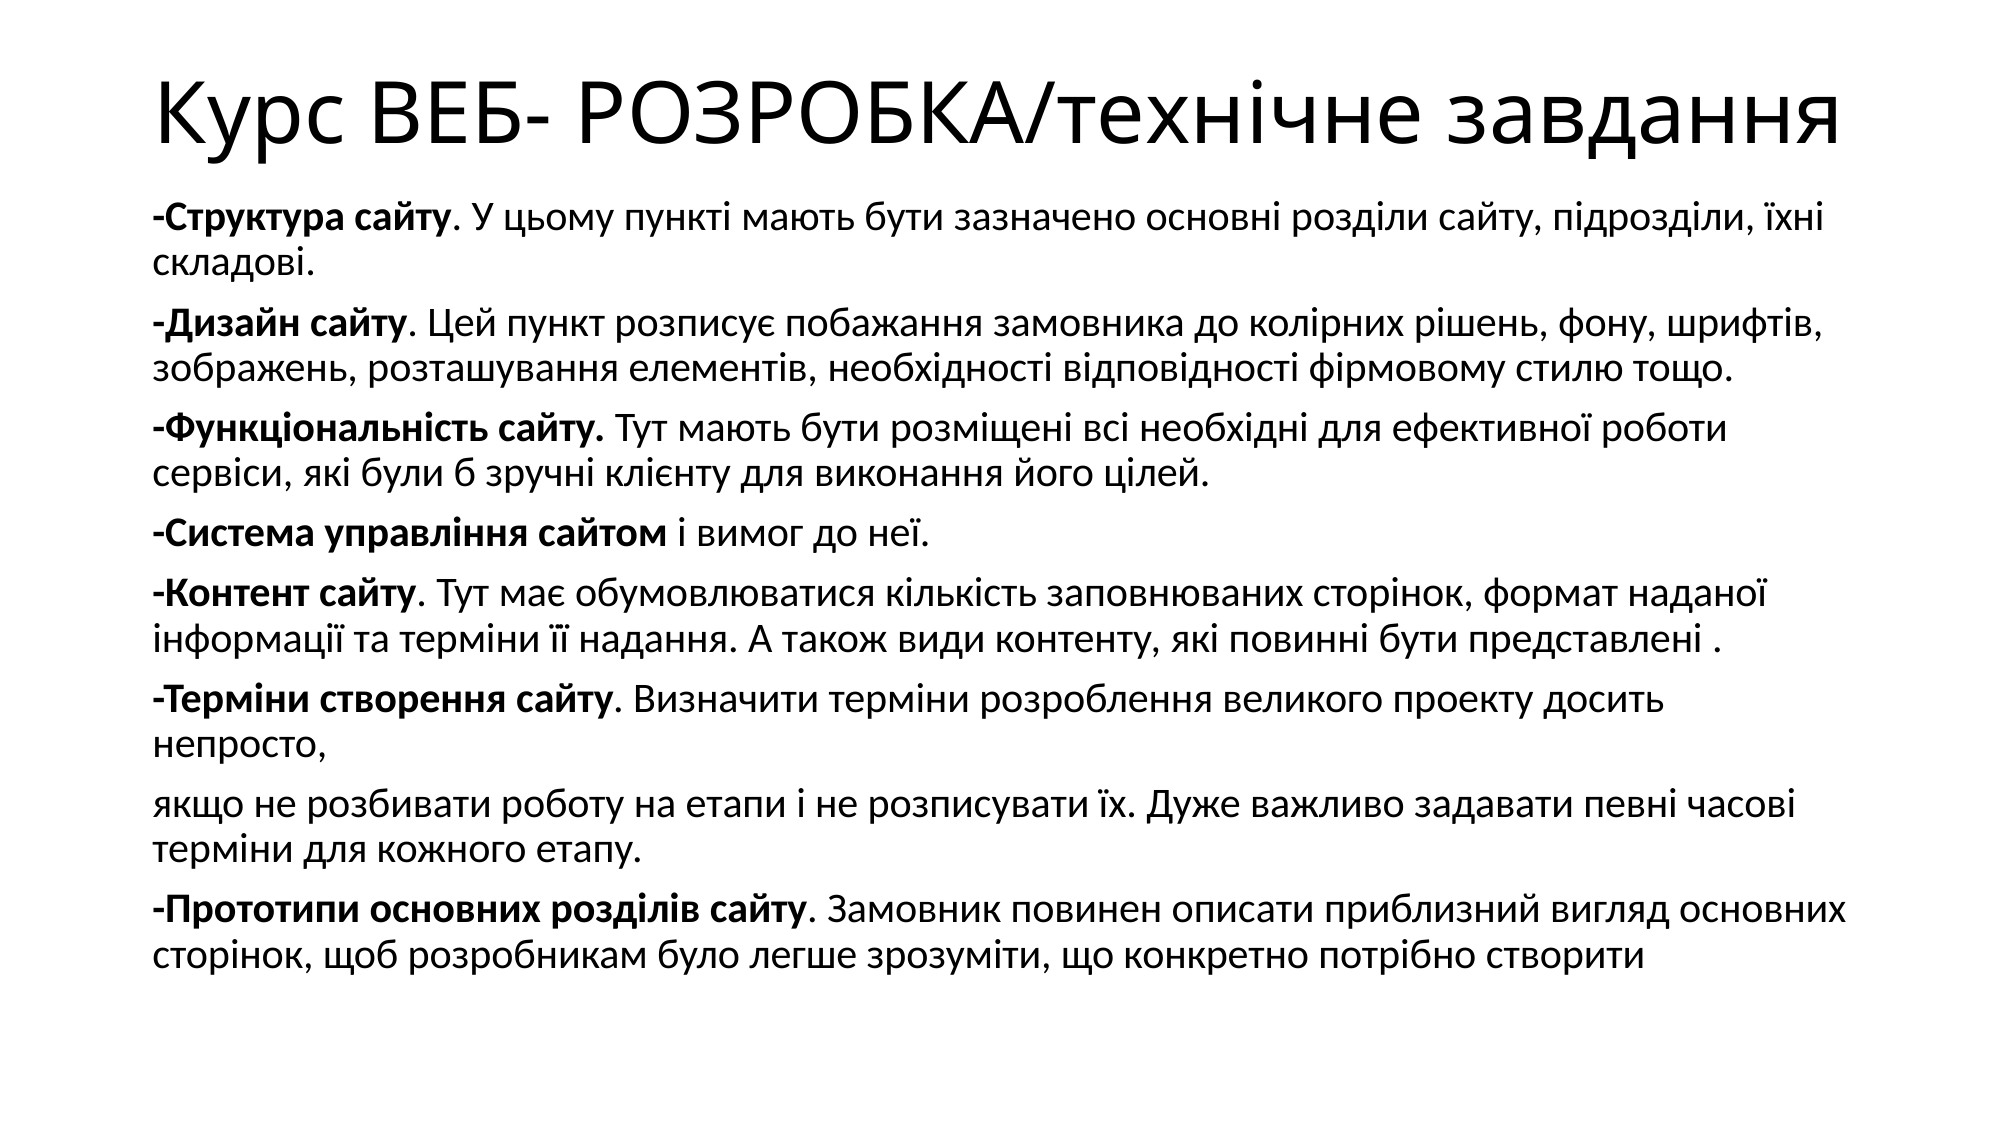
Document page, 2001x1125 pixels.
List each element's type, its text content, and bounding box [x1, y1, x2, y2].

list -Структура сайту. У цьому пункті мають бути зазначено основні розділи сайту, підрозділи, їхні складові. -Дизайн сайту. Цей пункт розписує побажання замовника до колірних рішень, фону, шрифтів, зображень, розташування елементів, необхідності відповідності фірмовому стилю тощо. -Функціональність сайту. Тут мають бути розміщені всі необхідні для ефективної роботи сервіси, які були б зручні клієнту для виконання його цілей. -Система управління сайтом і вимог до неї. -Контент сайту. Тут має обумовлюватися кількість заповнюваних сторінок, формат наданої інформації та терміни її надання. А також види контенту, які повинні бути представлені . -Терміни створення сайту. Визначити терміни розроблення великого проекту досить непросто, якщо не розбивати роботу на етапи і не розписувати їх. Дуже важливо задавати певні часові терміни для кожного етапу. -Прототипи основних розділів сайту. Замовник повинен описати приблизний вигляд основних сторінок, щоб розробникам було легше зрозуміти, що конкретно потрібно створити [137, 186, 1863, 1064]
title Курс ВЕБ- РОЗРОБКА/технічне завдання [137, 59, 1863, 171]
